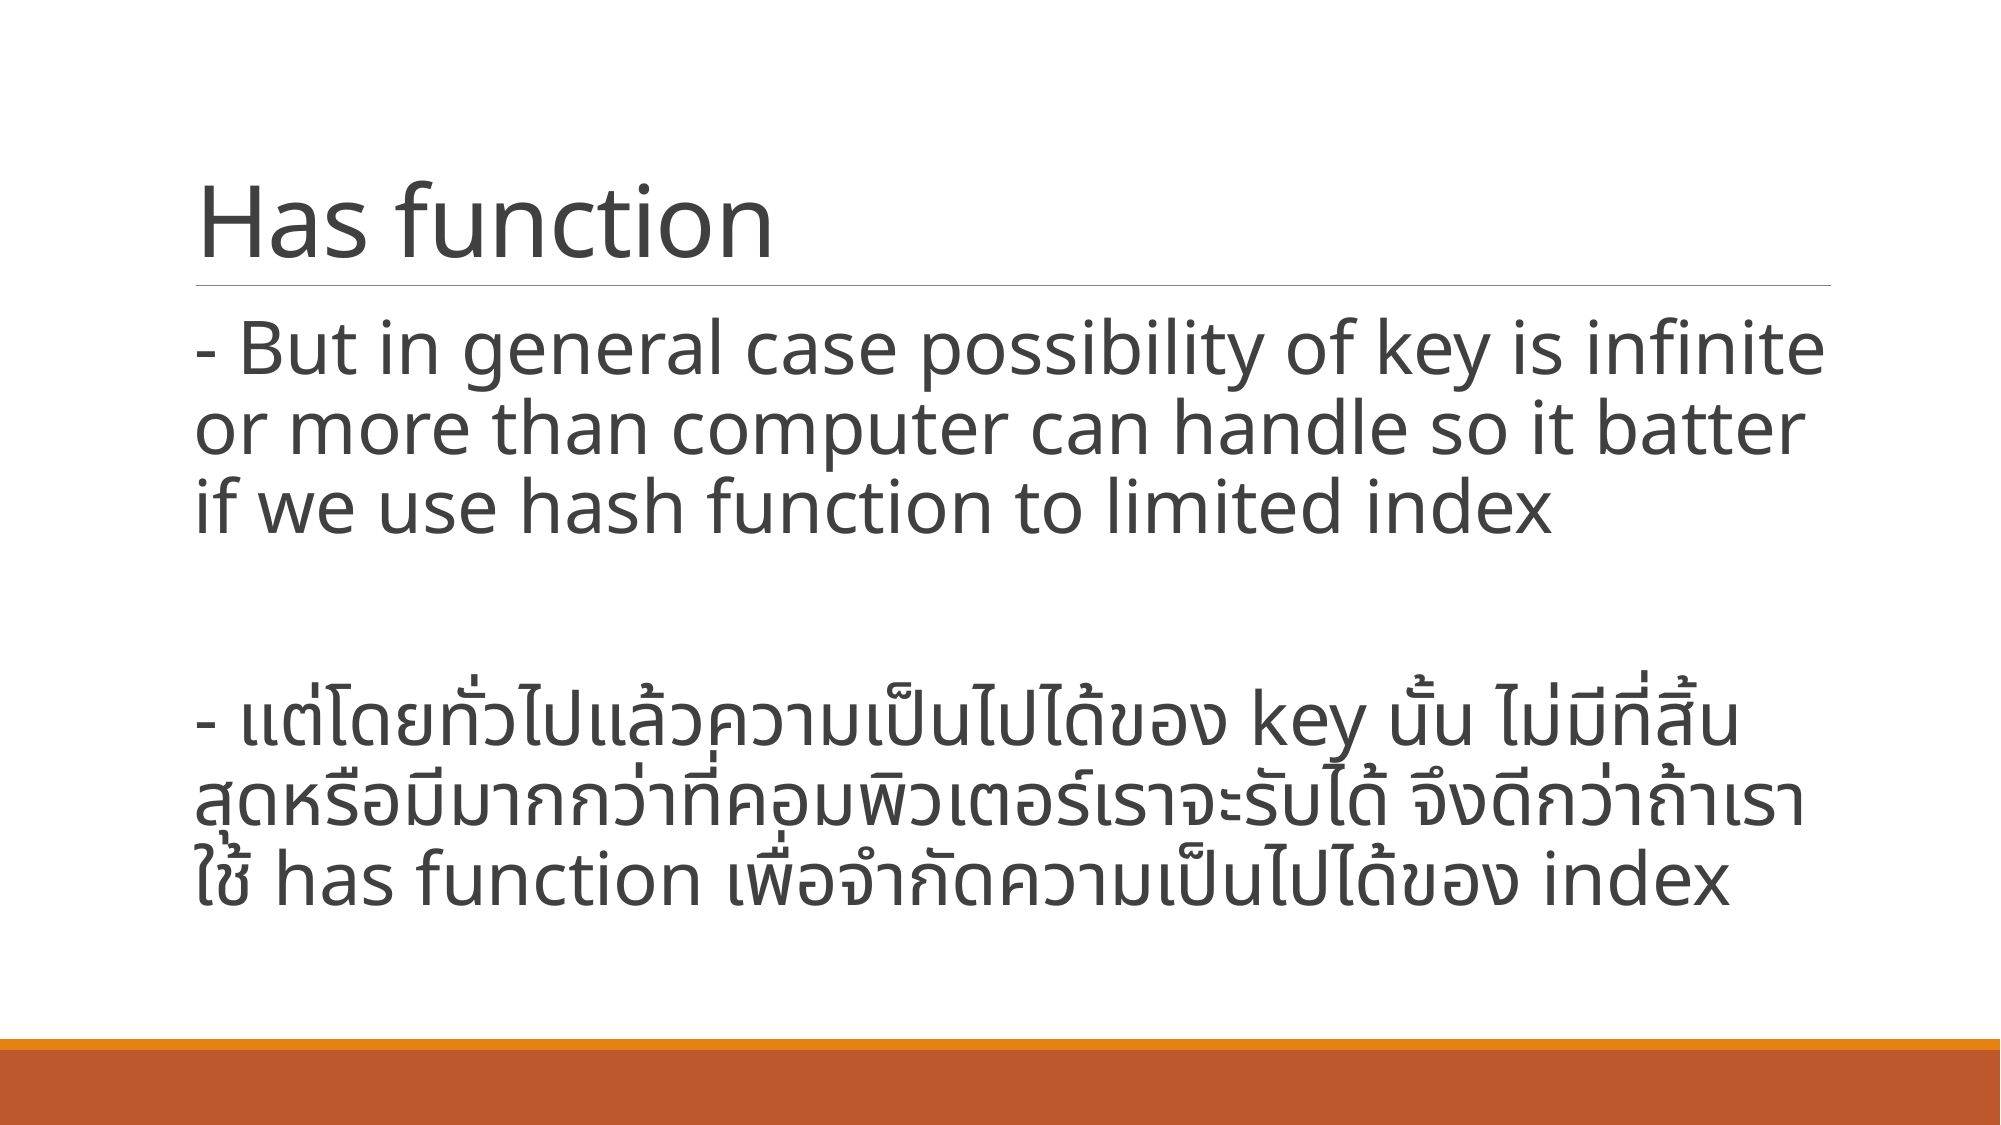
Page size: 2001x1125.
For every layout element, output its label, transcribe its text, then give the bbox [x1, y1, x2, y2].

list - But in general case possibility of key is infinite or more than computer can handle so it batter if we use hash function to limited index - แต่โดยทั่วไปแล้วความเป็นไปได้ของ key นั้น ไม่มีที่สิ้นสุดหรือมีมากกว่าที่คอมพิวเตอร์เราจะรับได้ จึงดีกว่าถ้าเราใช้ has function เพื่อจำกัดความเป็นไปได้ของ index [180, 302, 1830, 963]
title Has function [180, 47, 1830, 285]
